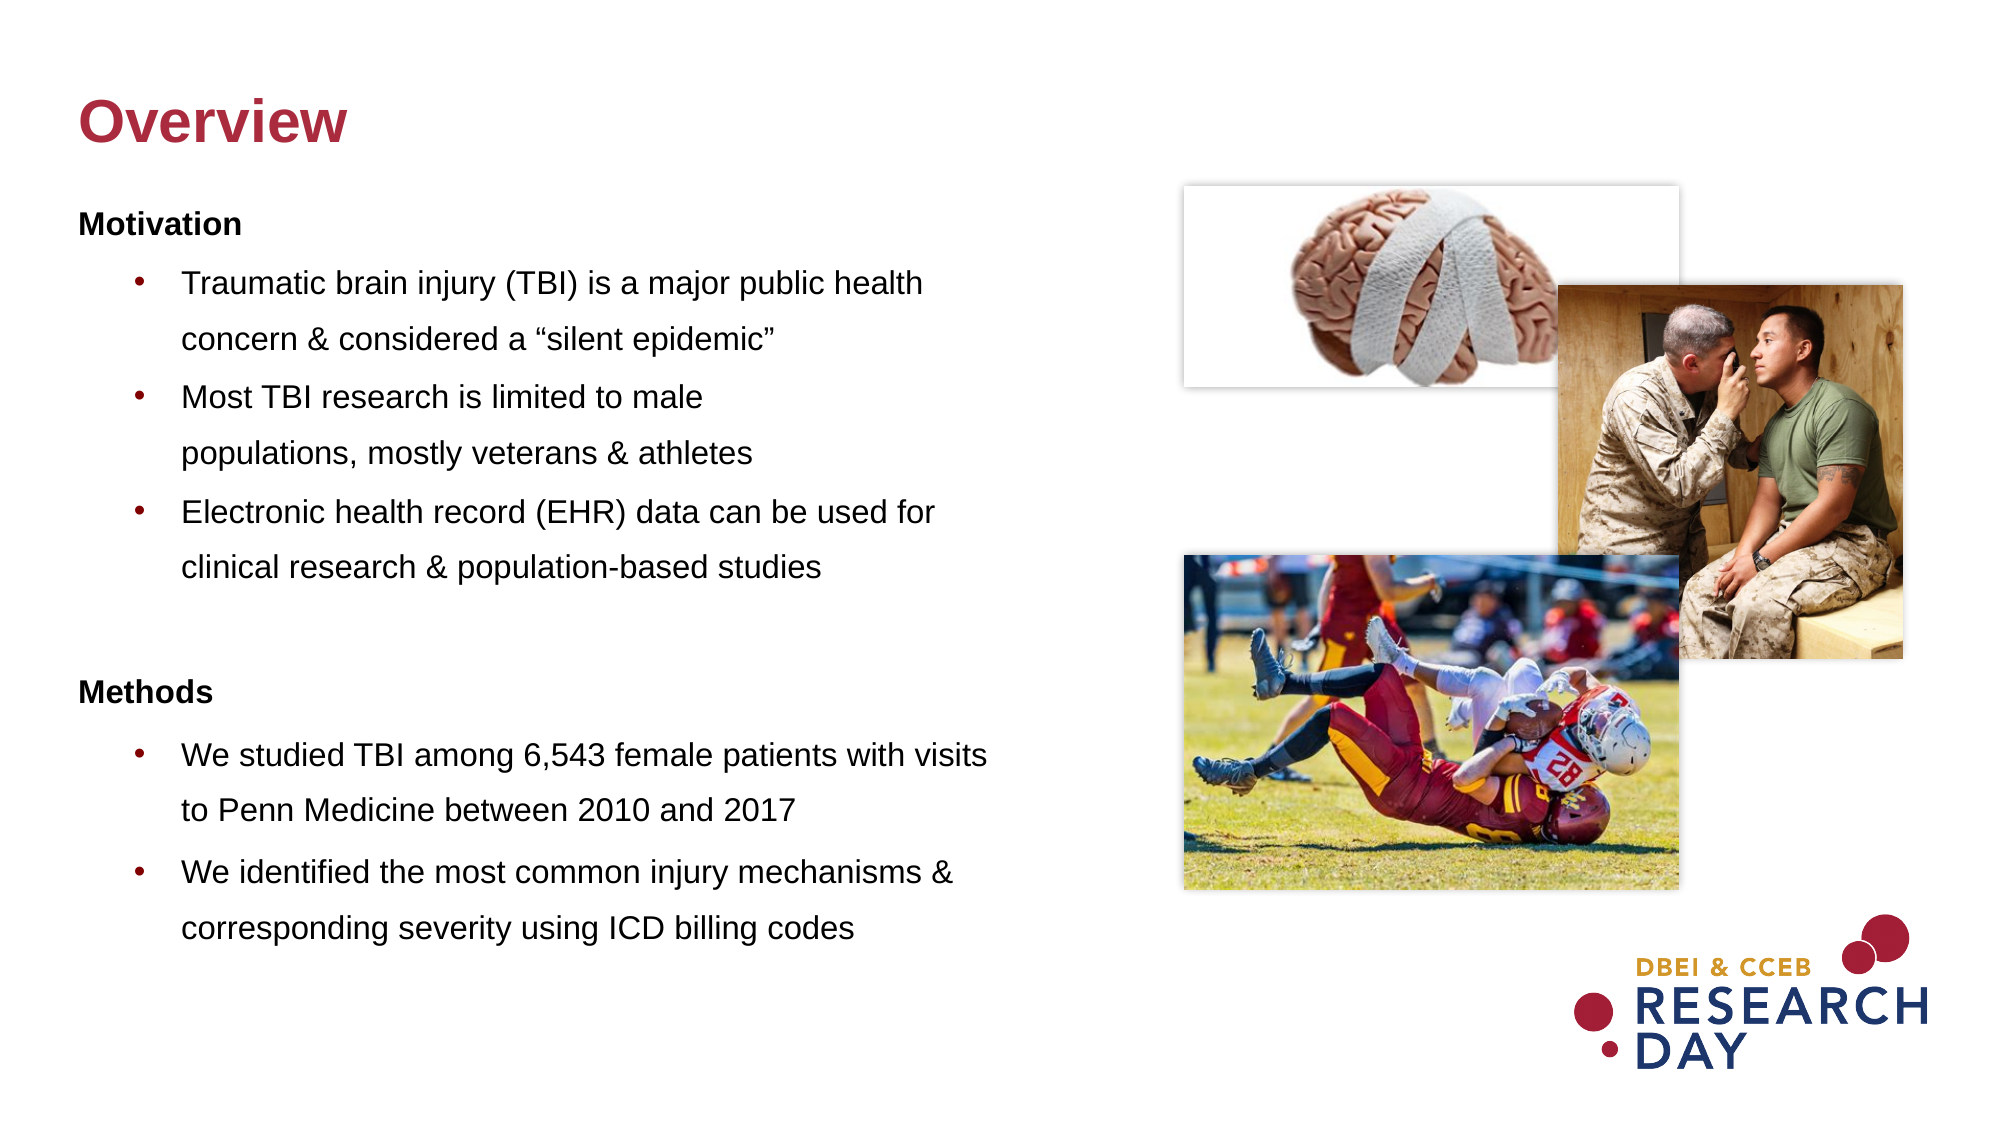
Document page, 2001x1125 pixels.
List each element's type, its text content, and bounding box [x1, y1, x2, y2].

picture [1562, 903, 1939, 1080]
picture [1184, 186, 1903, 890]
title Overview [77, 81, 1001, 156]
list Motivation Traumatic brain injury (TBI) is a major public health concern & considered a “silent epidemic” Most TBI research is limited to male populations, mostly veterans & athletes Electronic health record (EHR) data can be used for clinical research & population-based studies Methods We studied TBI among 6,543 female patients with visits to Penn Medicine between 2010 and 2017 We identified the most common injury mechanisms & corresponding severity using ICD billing codes [77, 186, 1001, 963]
